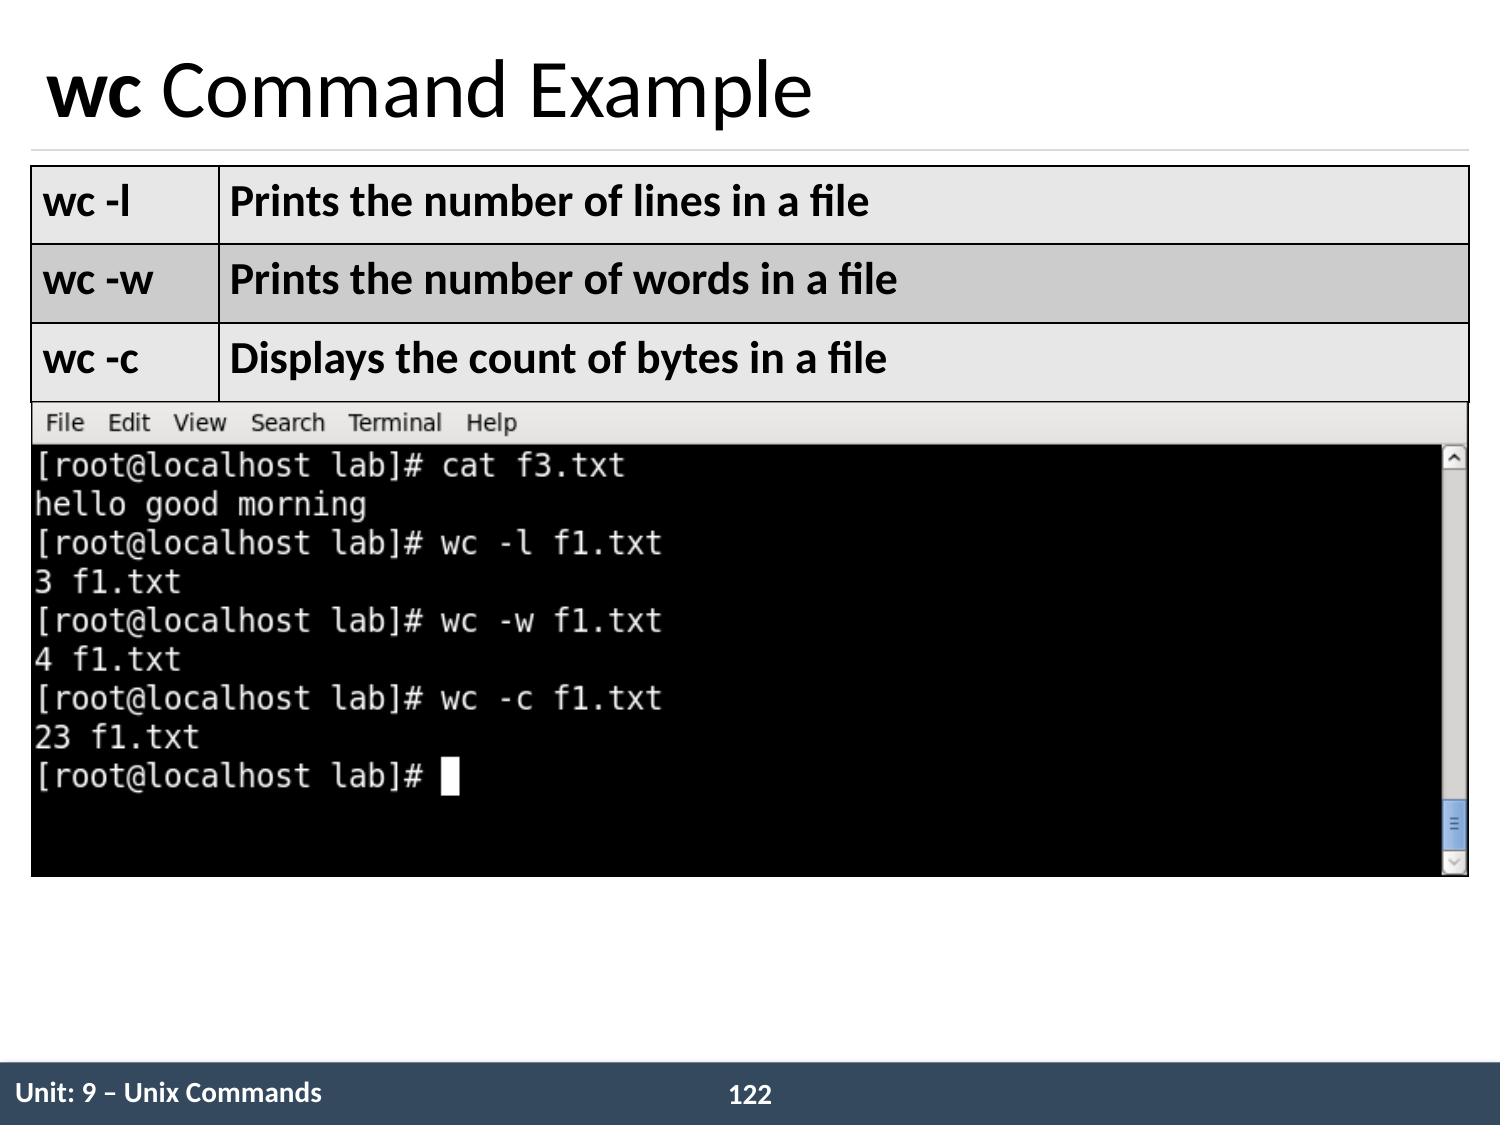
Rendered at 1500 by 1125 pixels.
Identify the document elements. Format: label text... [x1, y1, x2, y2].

table_cell wc -c [32, 324, 218, 400]
picture [30, 401, 1469, 877]
table_header wc -l [32, 167, 218, 243]
table_cell Prints the number of words in a file [220, 245, 1468, 322]
table_cell Displays the count of bytes in a file [220, 324, 1468, 401]
title wc Command Example [31, 17, 1469, 150]
table_header Prints the number of lines in a file [220, 167, 1468, 243]
table_cell wc -w [32, 245, 218, 322]
